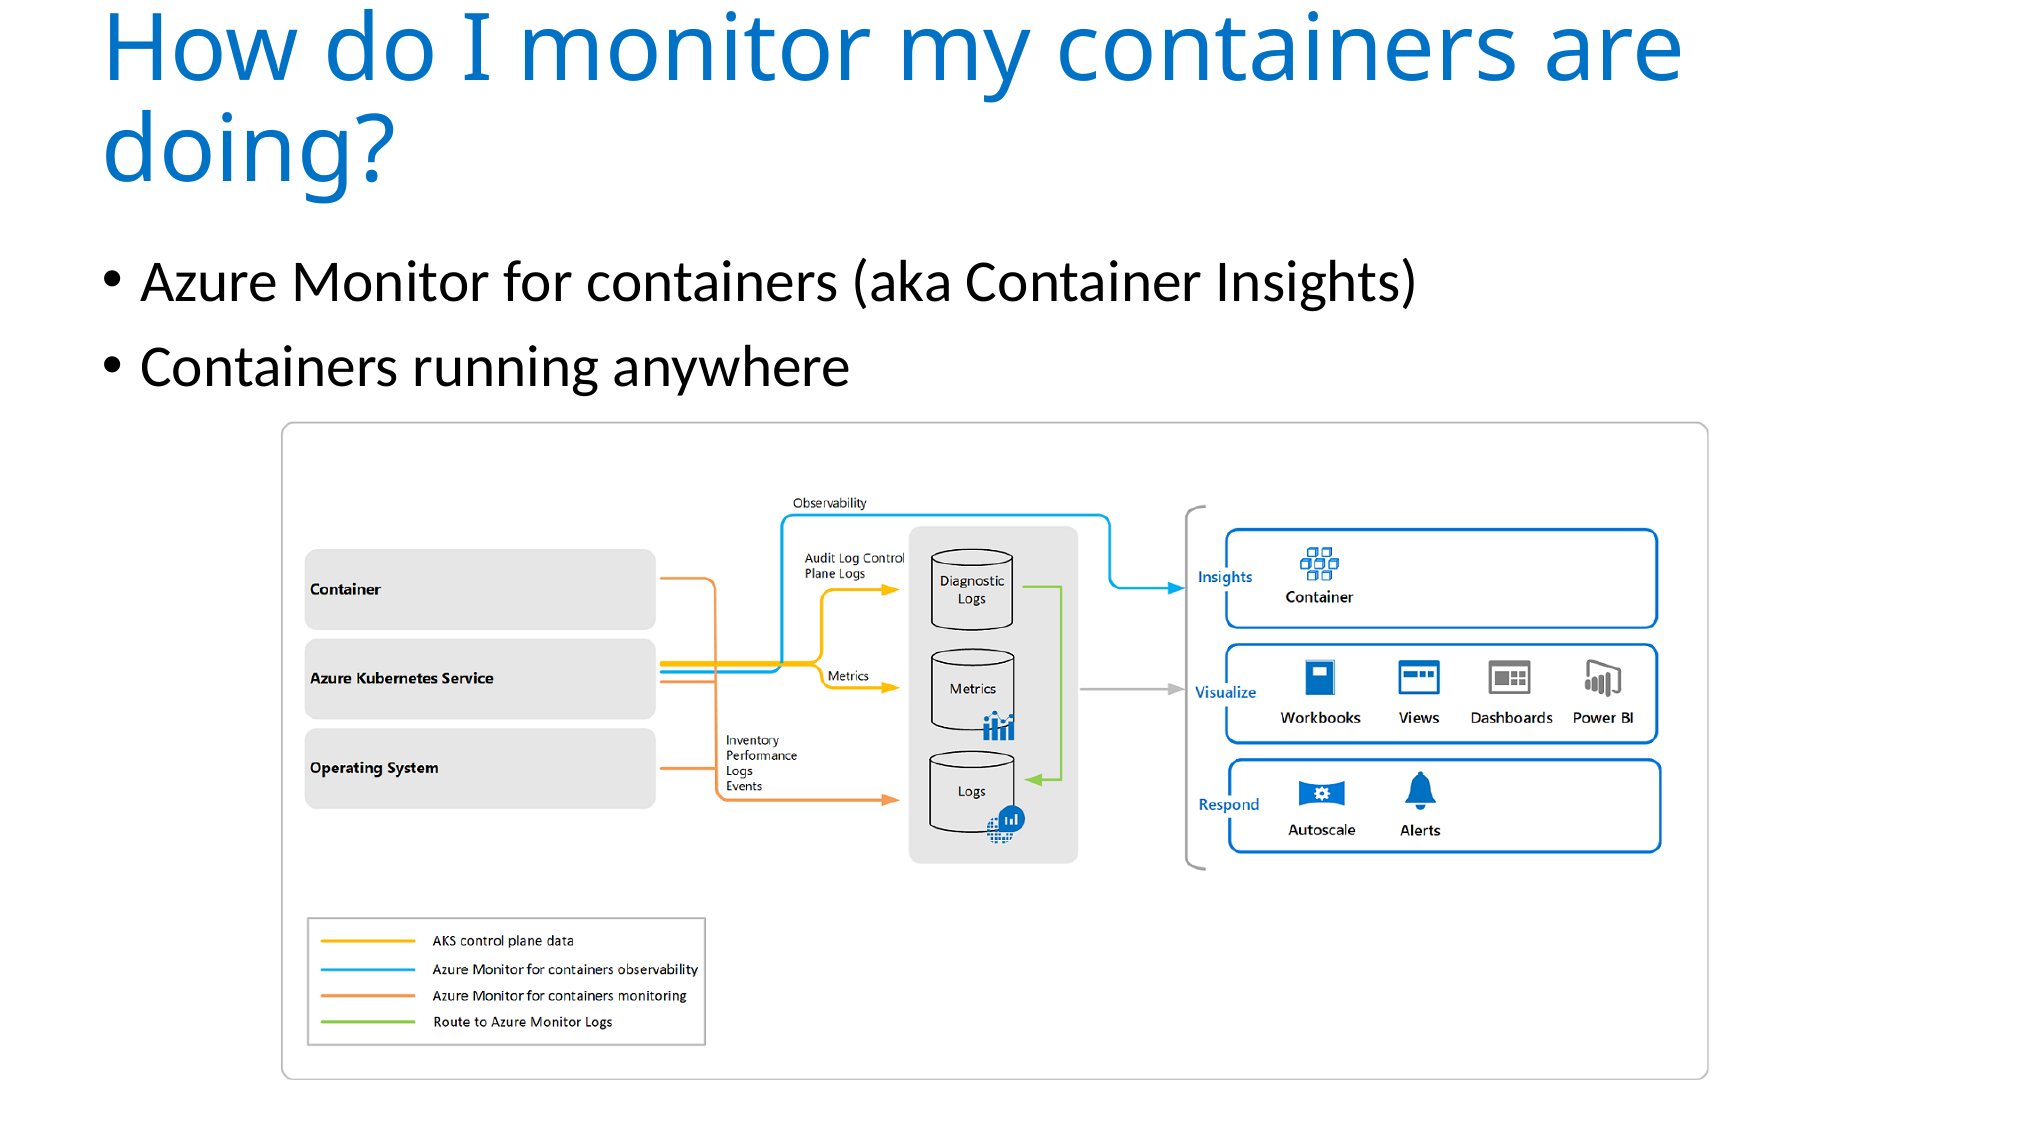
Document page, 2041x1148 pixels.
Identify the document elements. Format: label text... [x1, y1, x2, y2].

picture [280, 421, 1709, 1080]
title How do I monitor my containers are doing? [86, 38, 1953, 164]
list Azure Monitor for containers (aka Container Insights) Containers running anywhere [86, 242, 1953, 621]
